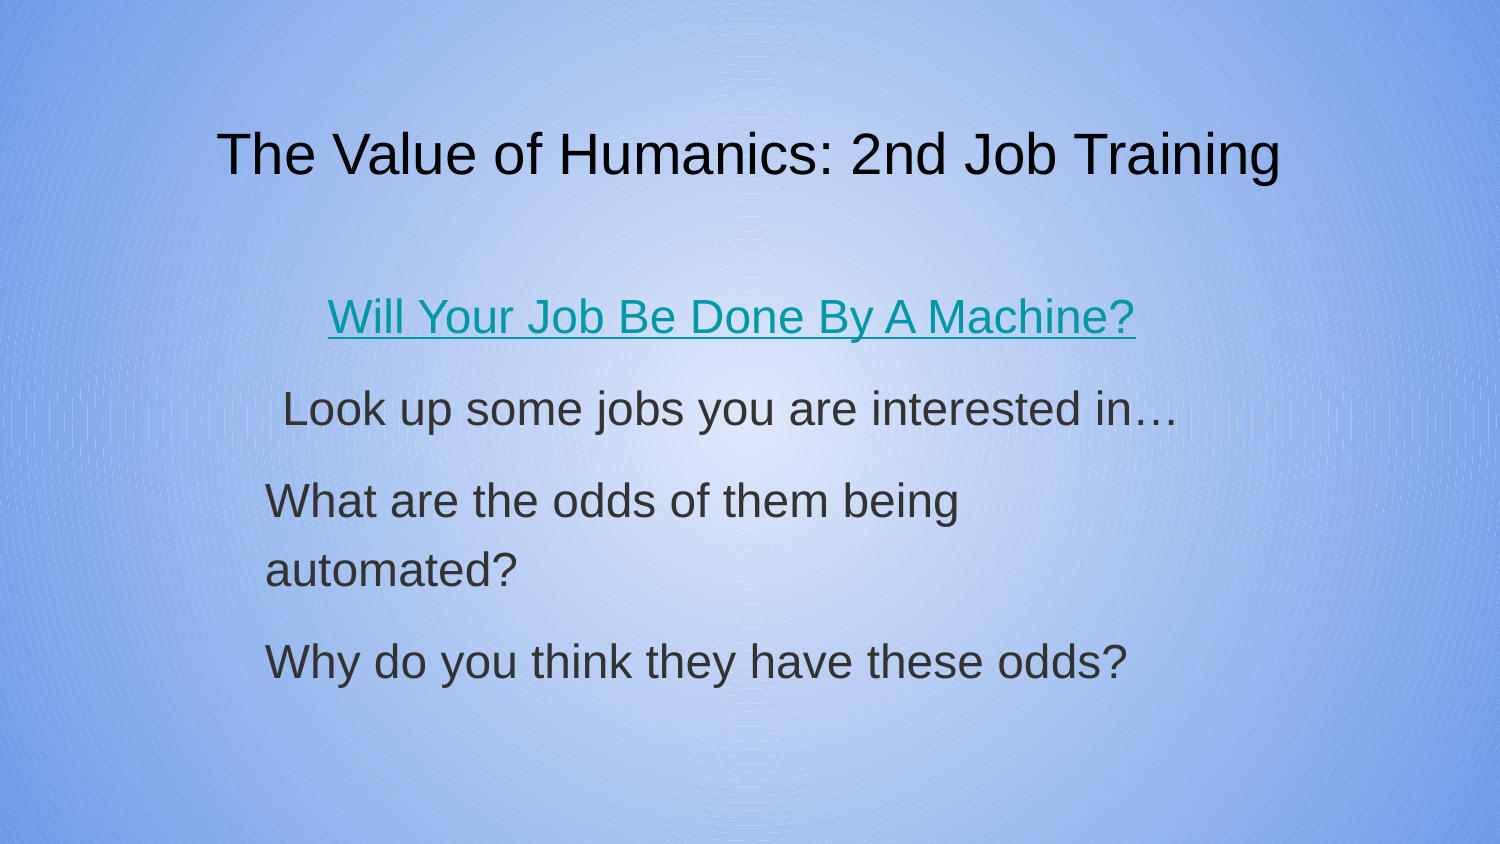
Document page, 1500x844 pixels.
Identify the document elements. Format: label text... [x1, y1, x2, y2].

text_box Will Your Job Be Done By A Machine? Look up some jobs you are interested in… What are the odds of them being automated? Why do you think they have these odds? [249, 259, 1214, 698]
title The Value of Humanics: 2nd Job Training [51, 101, 1449, 207]
